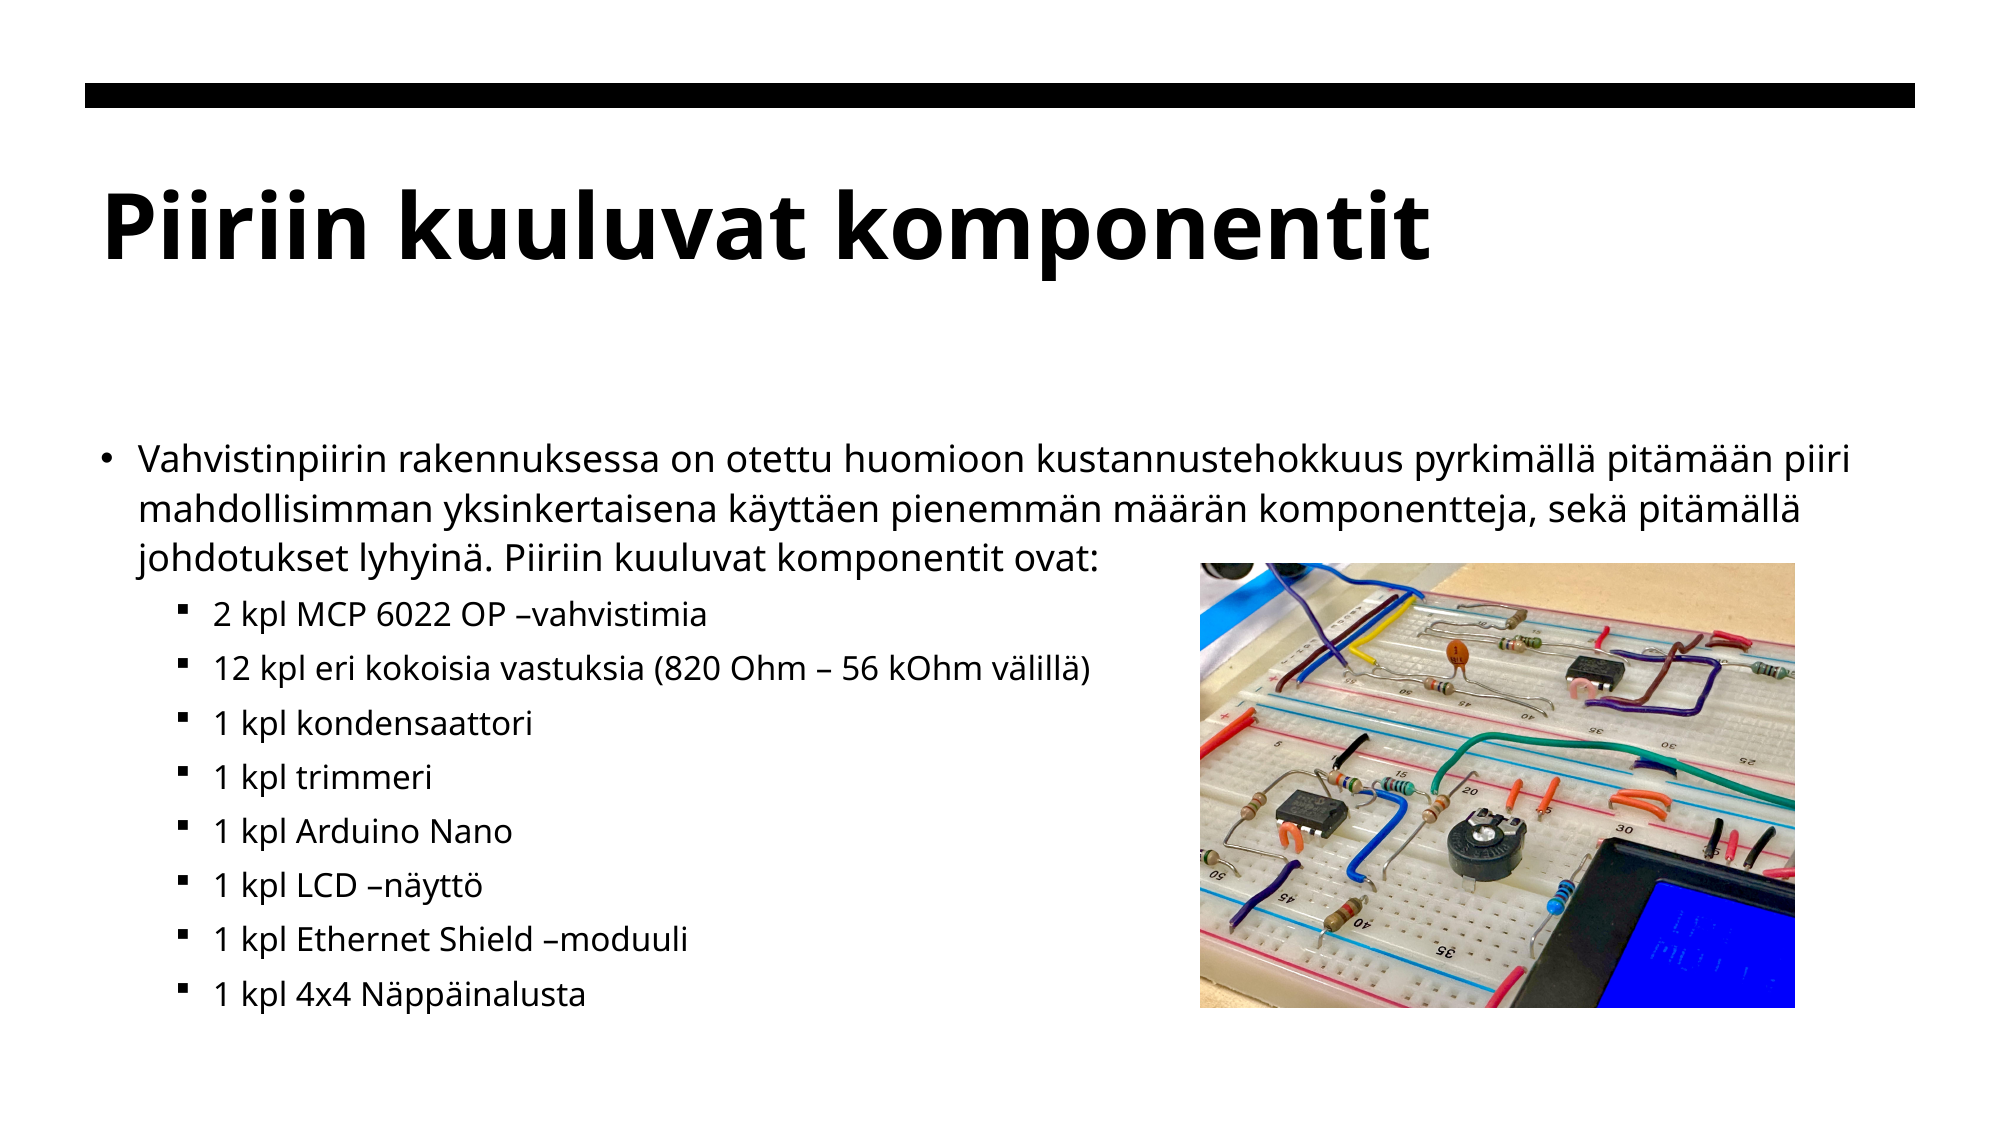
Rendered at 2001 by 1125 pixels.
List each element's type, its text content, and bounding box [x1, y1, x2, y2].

title Piiriin kuuluvat komponentit [85, 160, 1916, 401]
list Vahvistinpiirin rakennuksessa on otettu huomioon kustannustehokkuus pyrkimällä pitämään piiri mahdollisimman yksinkertaisena käyttäen pienemmän määrän komponentteja, sekä pitämällä johdotukset lyhyinä. Piiriin kuuluvat komponentit ovat: 2 kpl MCP 6022 OP –vahvistimia 12 kpl eri kokoisia vastuksia (820 Ohm – 56 kOhm välillä) 1 kpl kondensaattori 1 kpl trimmeri 1 kpl Arduino Nano 1 kpl LCD –näyttö 1 kpl Ethernet Shield –moduuli 1 kpl 4x4 Näppäinalusta [85, 423, 1916, 1041]
picture [1200, 562, 1795, 1009]
